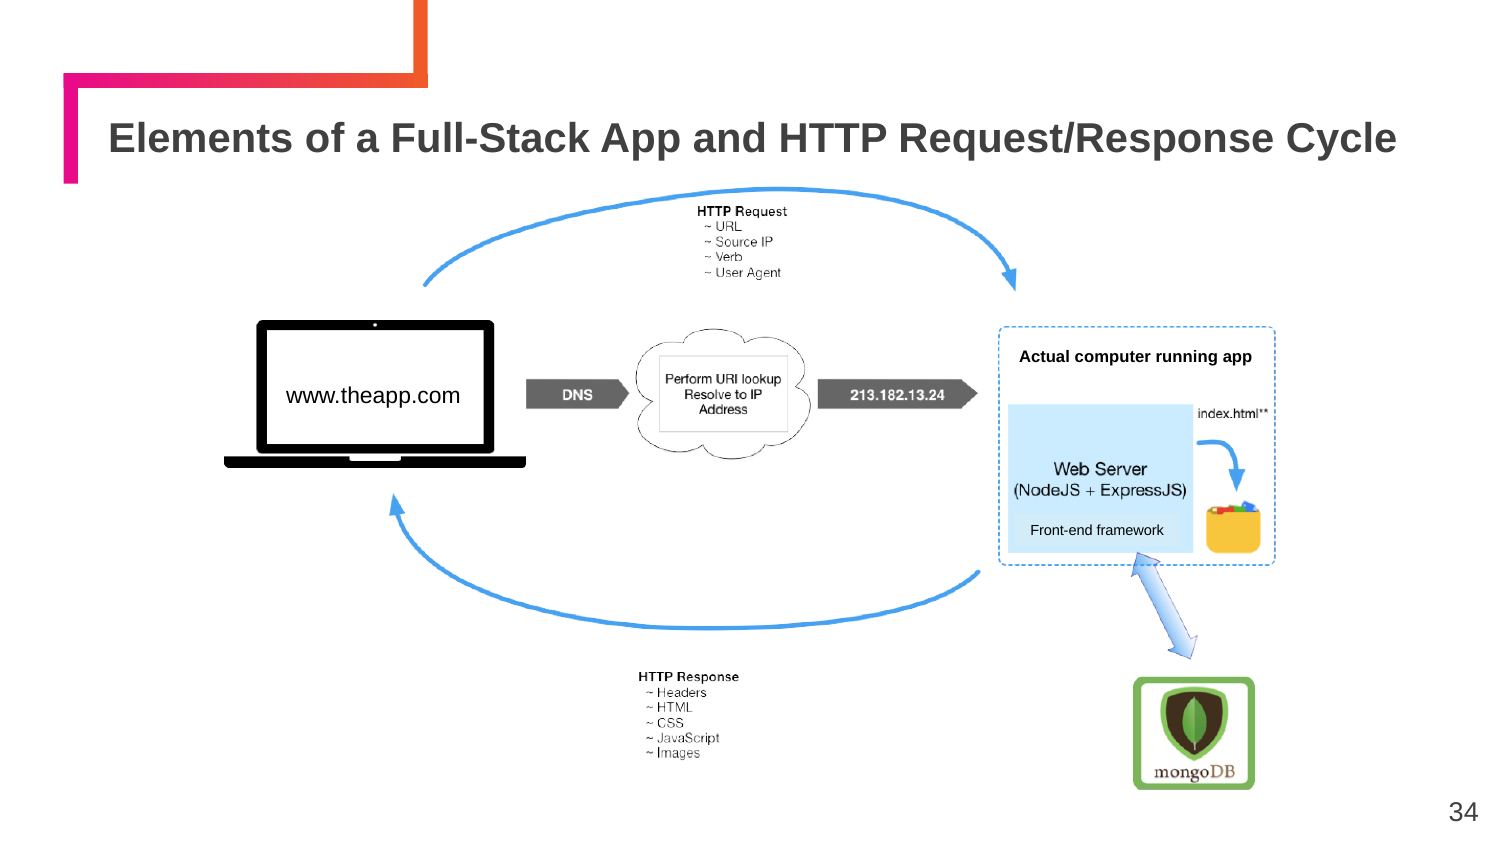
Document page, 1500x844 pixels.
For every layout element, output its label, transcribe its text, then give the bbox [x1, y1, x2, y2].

title Elements of a Full-Stack App and HTTP Request/Response Cycle [100, 117, 1455, 169]
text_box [223, 186, 1277, 790]
slide_number 34 [1403, 779, 1494, 844]
